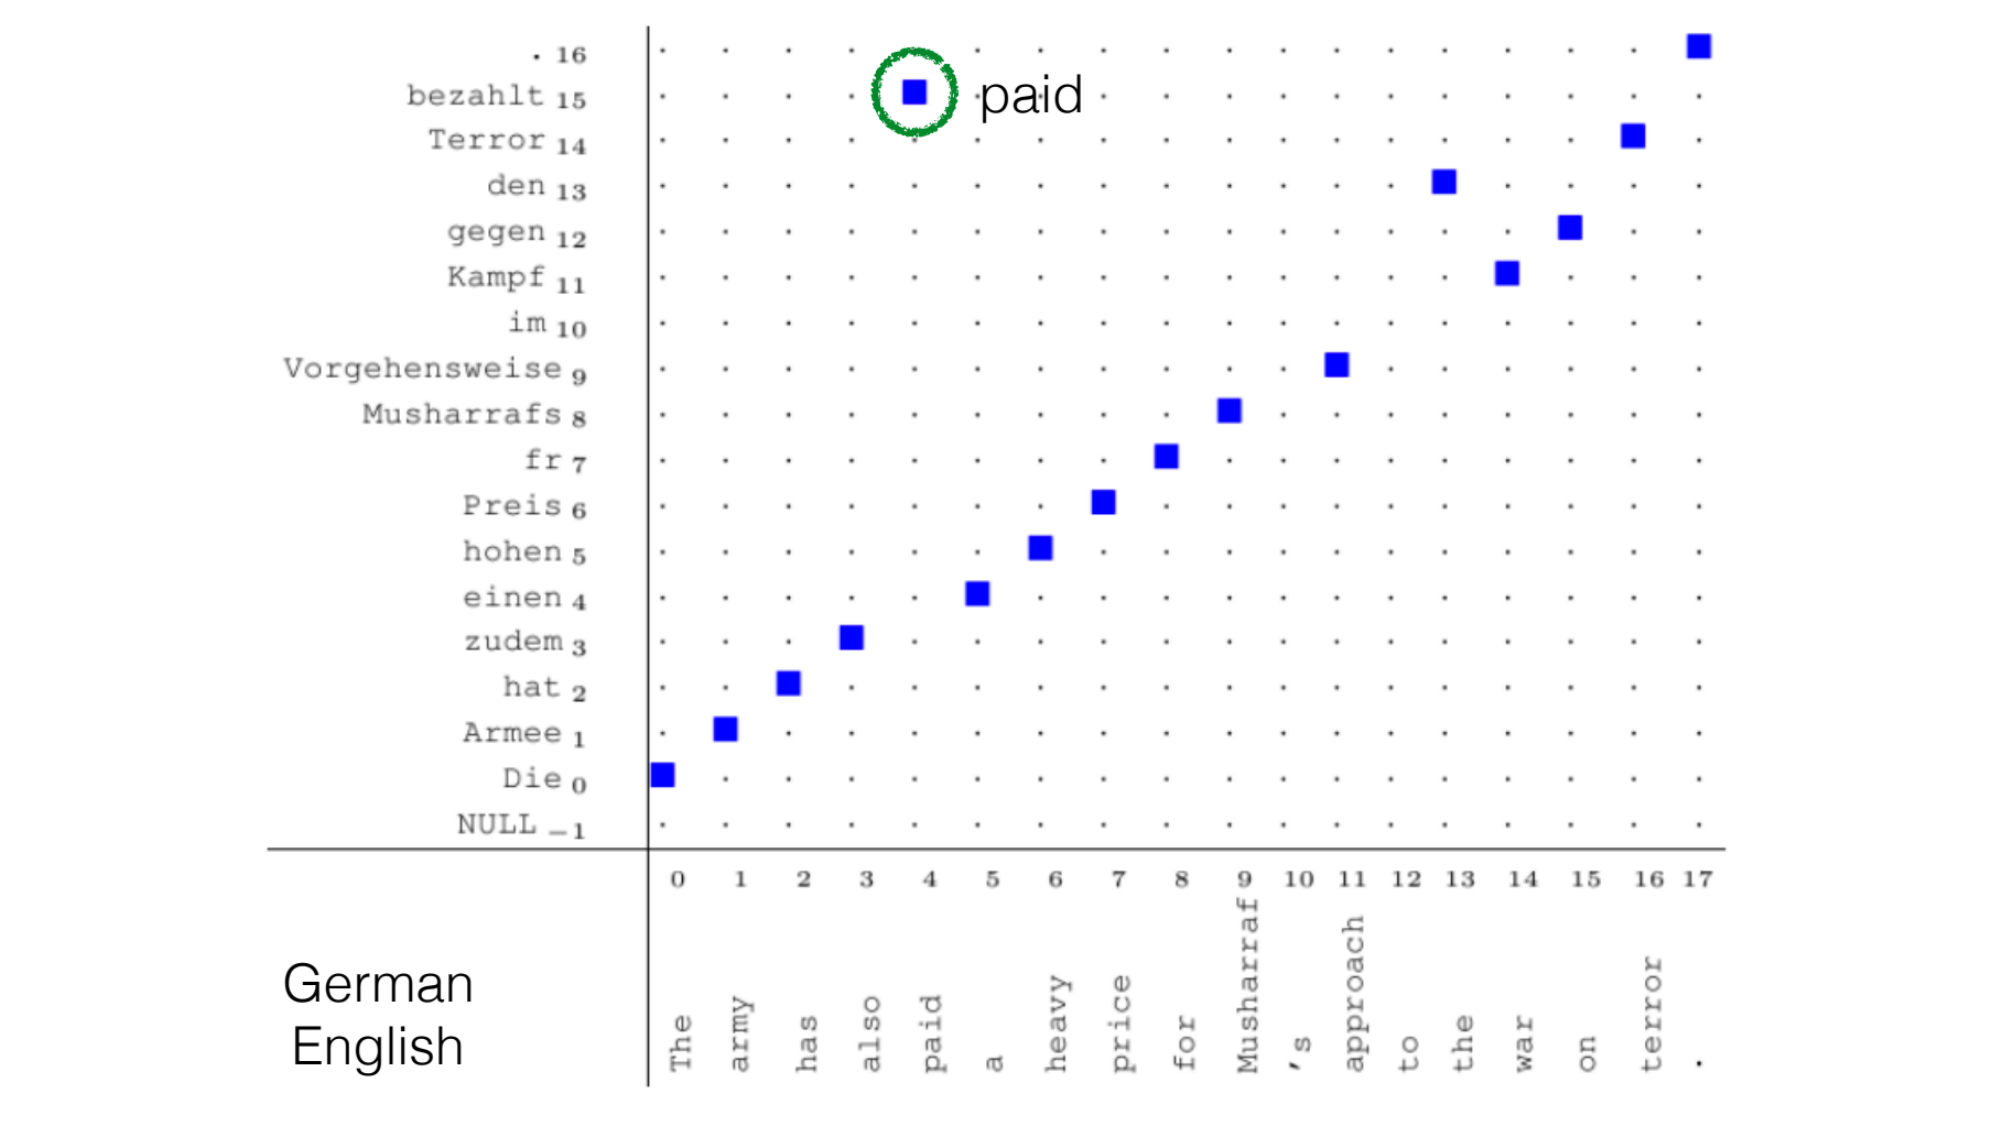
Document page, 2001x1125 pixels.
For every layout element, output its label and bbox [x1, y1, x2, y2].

picture [249, 0, 1750, 1125]
